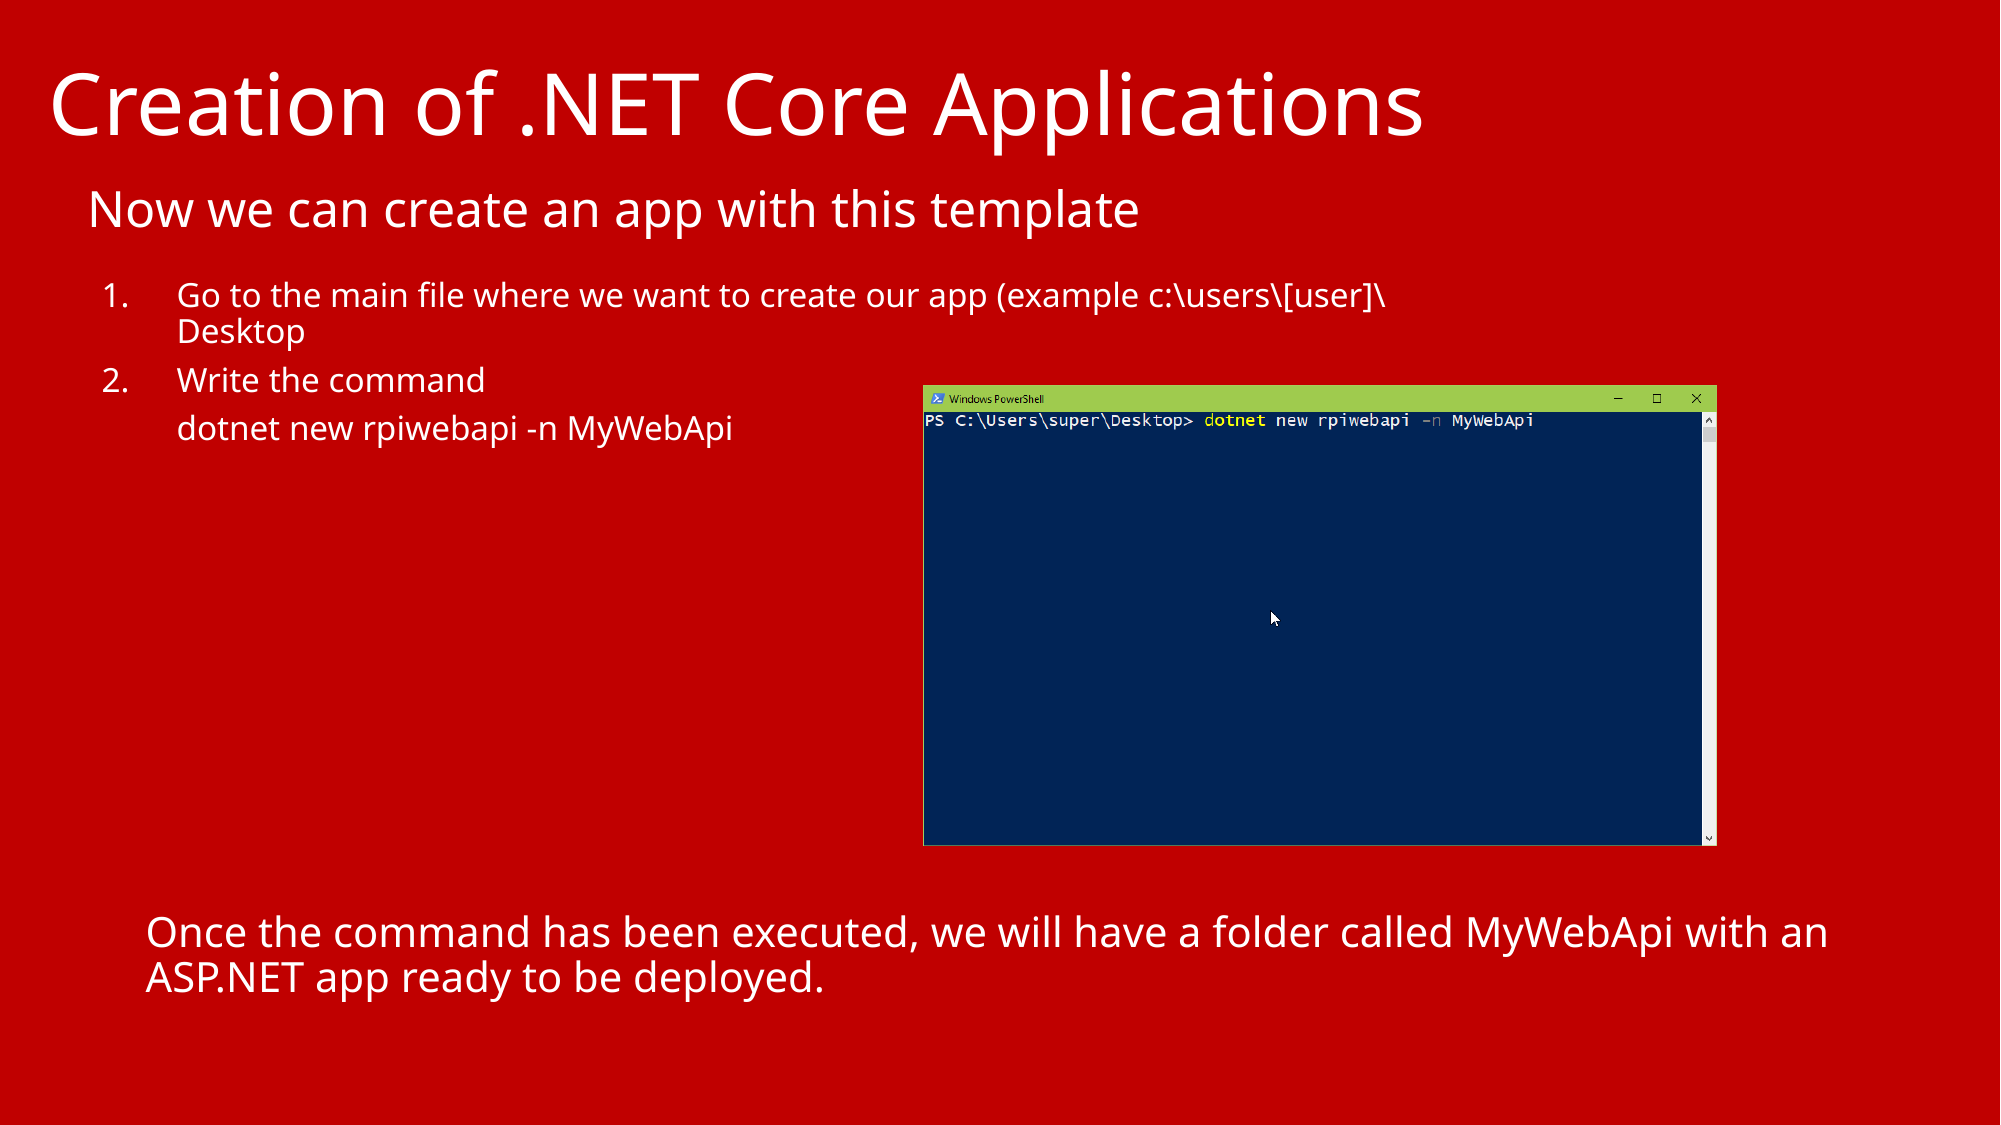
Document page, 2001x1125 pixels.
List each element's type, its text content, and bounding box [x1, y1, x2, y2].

text_box Go to the main file where we want to create our app (example c:\users\[user]\Desktop Write the command dotnet new rpiwebapi -n MyWebApi [71, 255, 1457, 472]
text_box Now we can create an app with this template [57, 159, 1943, 262]
text_box Once the command has been executed, we will have a folder called MyWebApi with an ASP.NET app ready to be deployed. [115, 887, 2000, 1026]
picture [923, 385, 1717, 846]
list Creation of .NET Core Applications [18, 37, 1930, 179]
